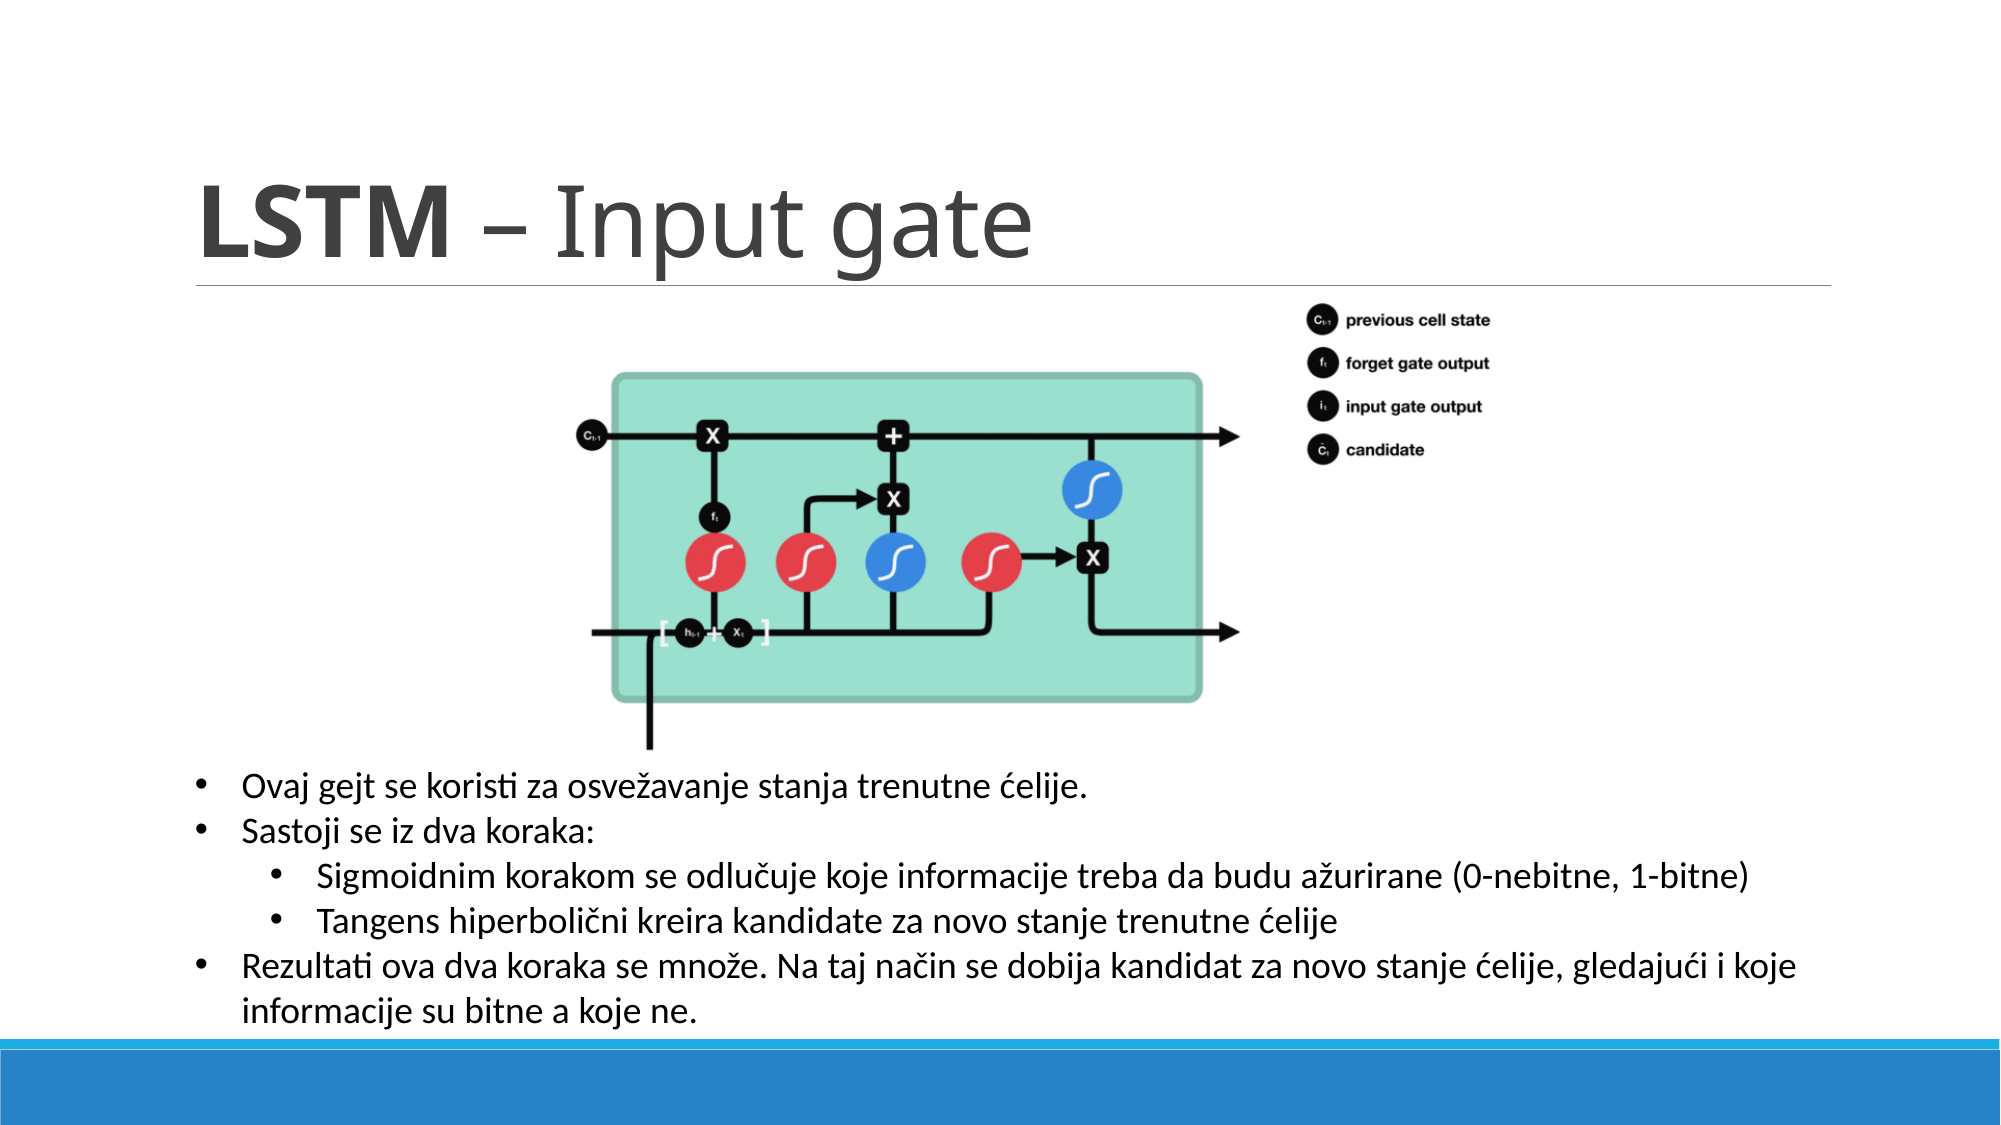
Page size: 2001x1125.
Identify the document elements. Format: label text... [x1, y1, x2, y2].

title LSTM – Input gate [180, 47, 1830, 285]
text_box Ovaj gejt se koristi za osvežavanje stanja trenutne ćelije. Sastoji se iz dva koraka: Sigmoidnim korakom se odlučuje koje informacije treba da budu ažurirane (0-nebitne, 1-bitne) Tangens hiperbolični kreira kandidate za novo stanje trenutne ćelije Rezultati ova dva koraka se množe. Na taj način se dobija kandidat za novo stanje ćelije, gledajući i koje informacije su bitne a koje ne. [179, 753, 1830, 1039]
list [516, 299, 1504, 768]
